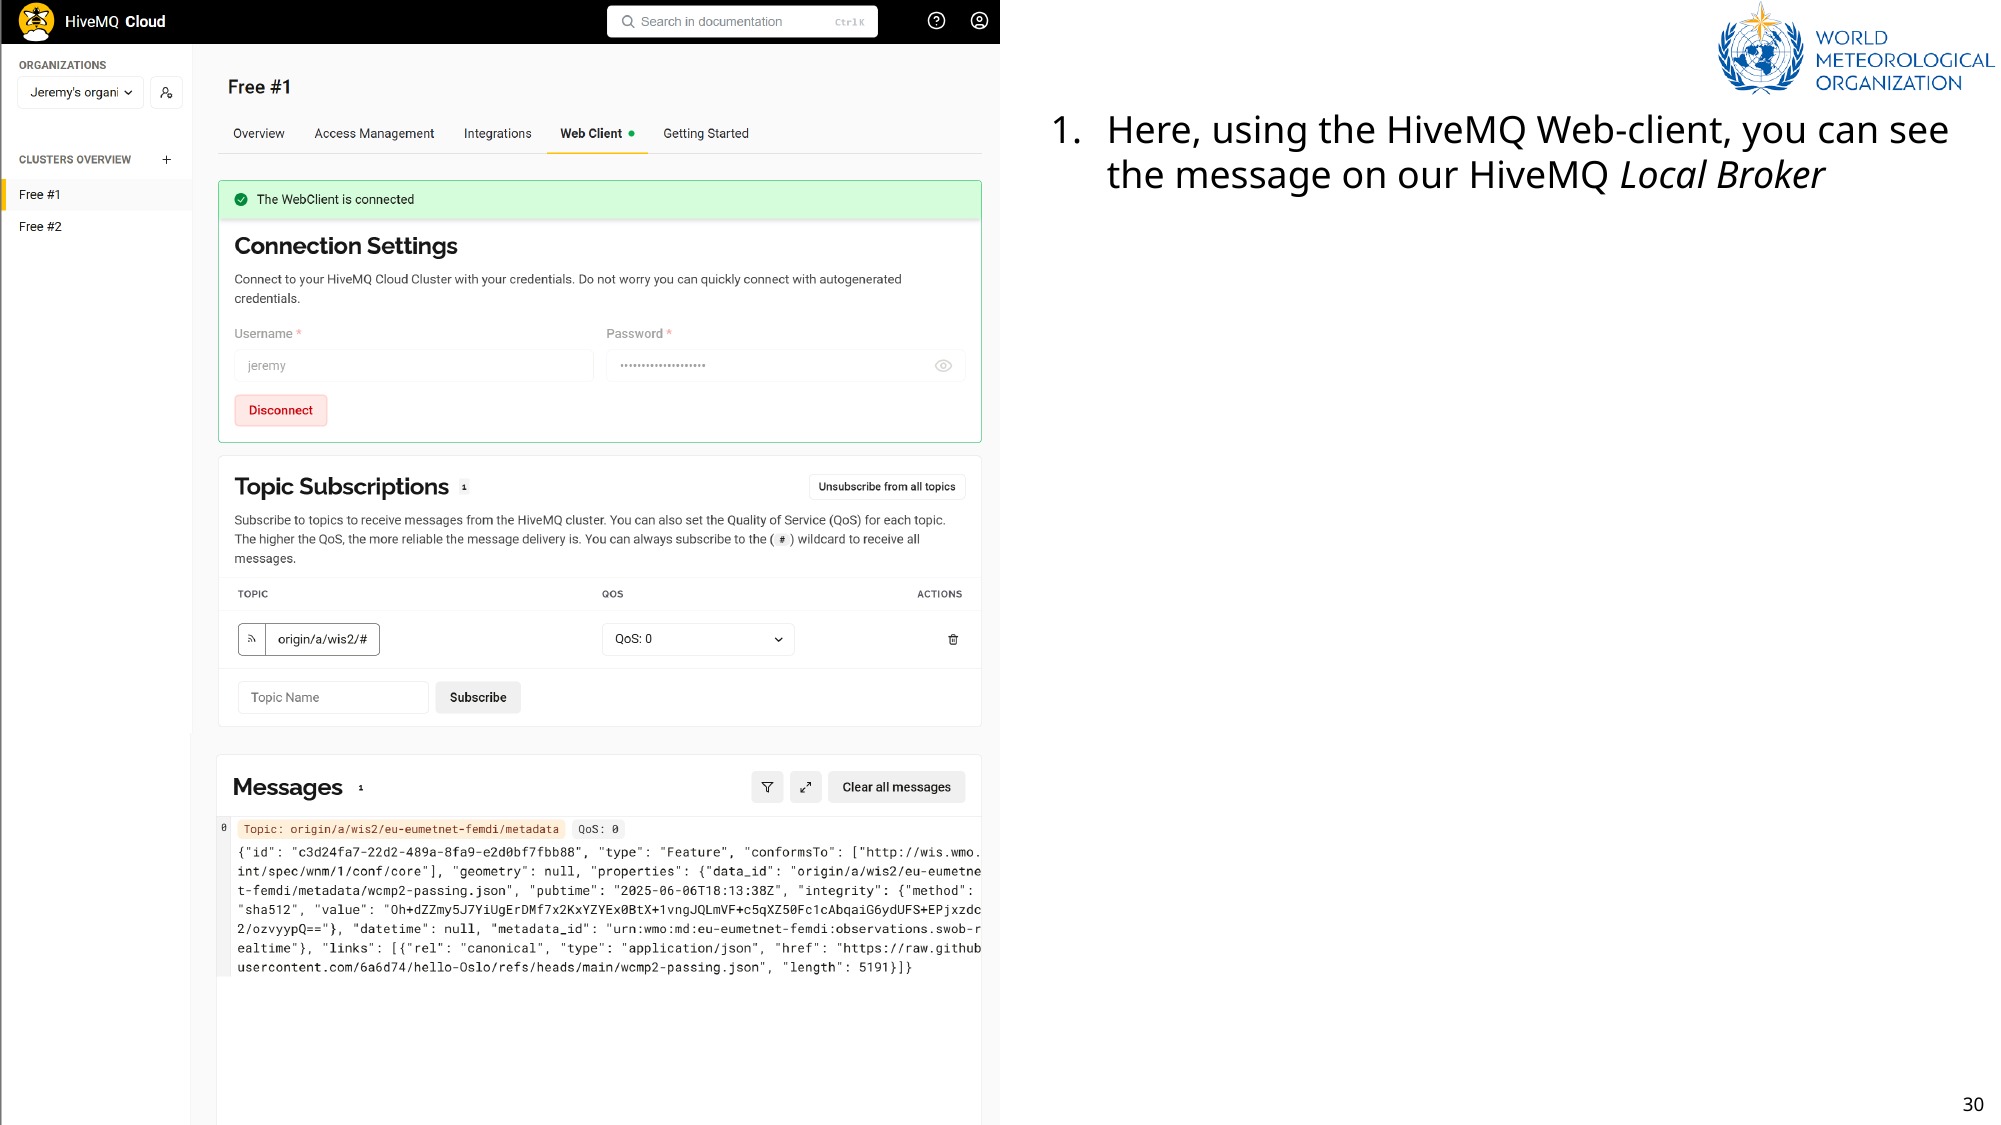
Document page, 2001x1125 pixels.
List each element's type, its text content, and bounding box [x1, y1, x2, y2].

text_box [0, 0, 1001, 1125]
text_box Here, using the HiveMQ Web-client, you can see the message on our HiveMQ Local Broker [1035, 99, 1997, 204]
text_box 30 [1549, 1085, 2000, 1125]
picture [1713, 0, 2000, 97]
